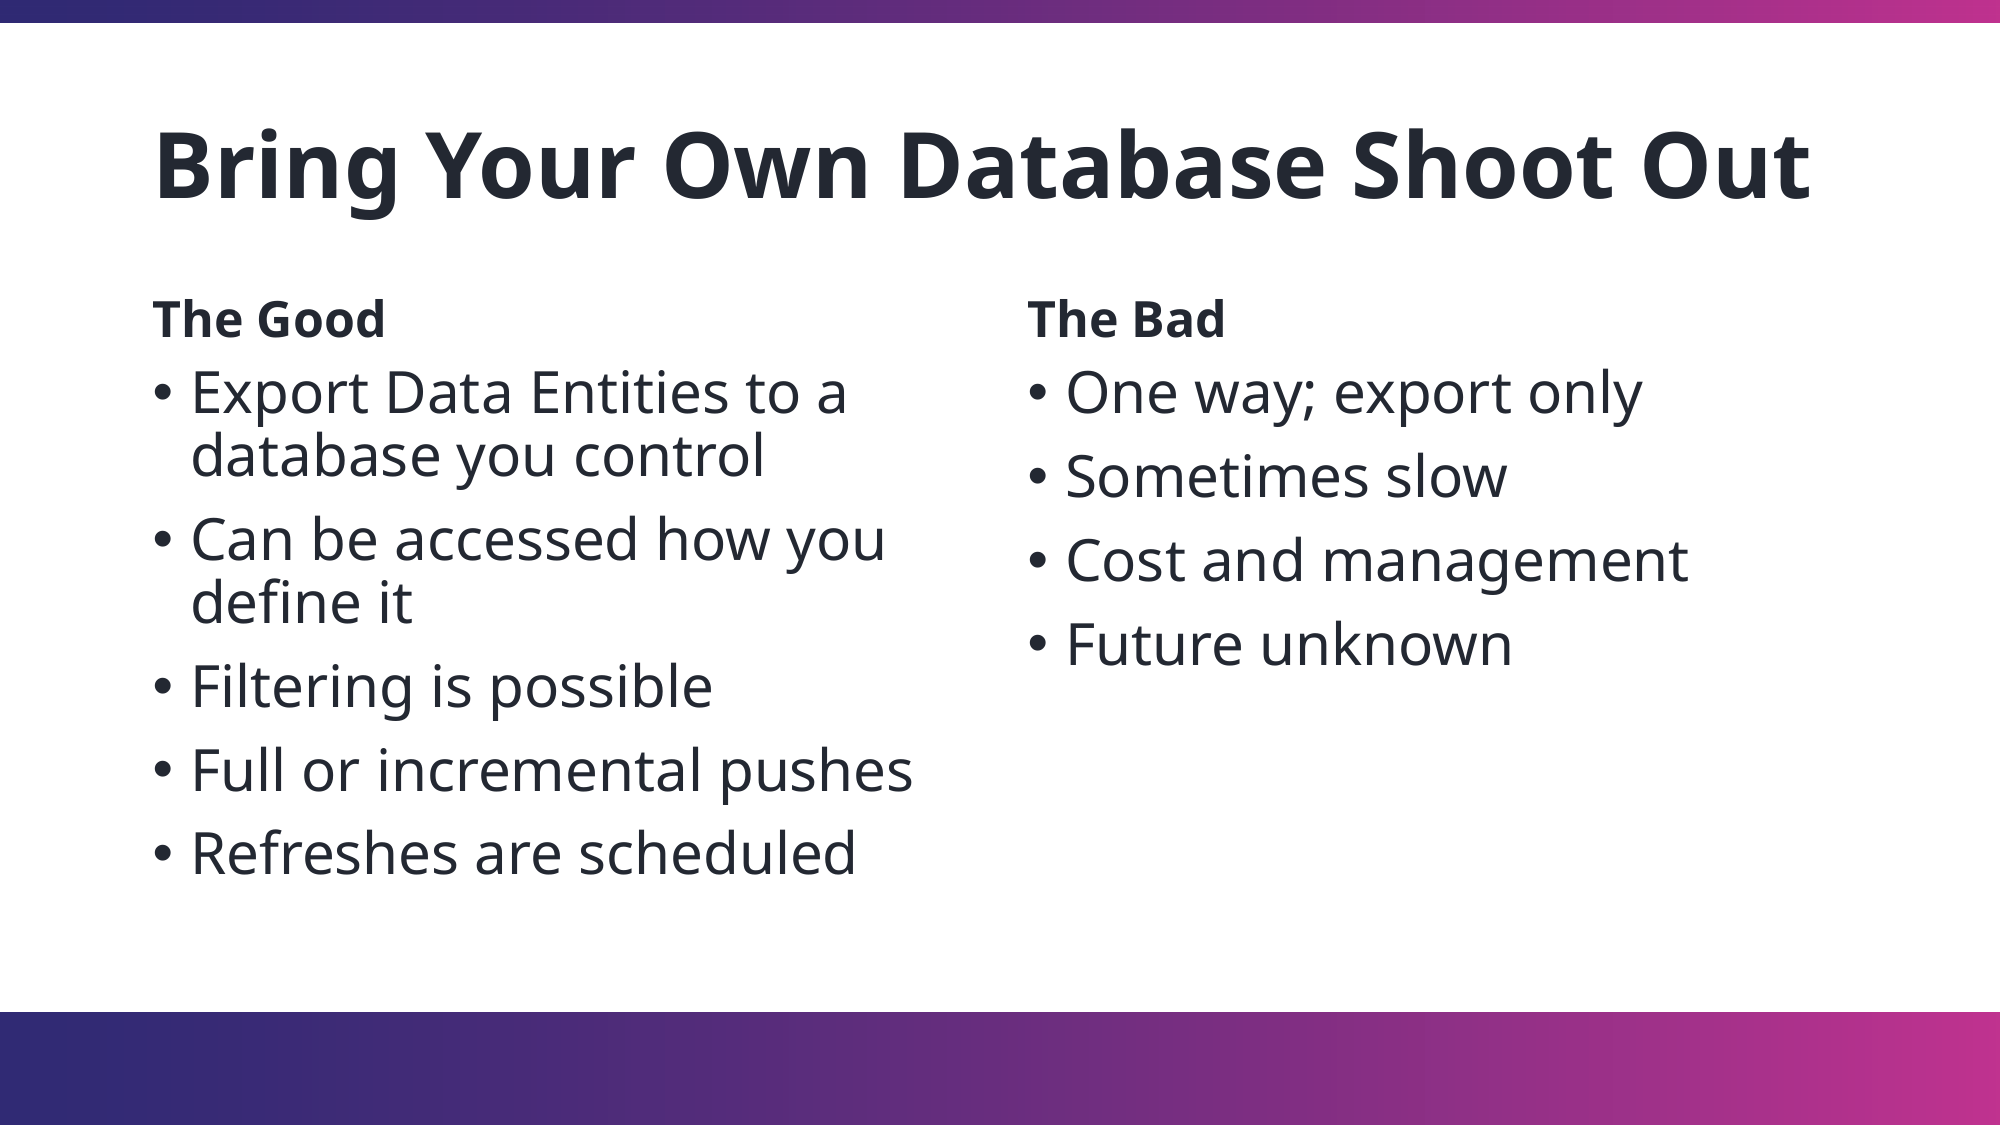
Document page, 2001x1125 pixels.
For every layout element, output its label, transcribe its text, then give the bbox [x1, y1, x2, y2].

list The Good [137, 275, 984, 355]
list Export Data Entities to a database you control Can be accessed how you define it Filtering is possible Full or incremental pushes Refreshes are scheduled [137, 355, 984, 1016]
list One way; export only Sometimes slow Cost and management Future unknown [1012, 355, 1863, 1016]
picture [0, 1012, 2000, 1125]
title Bring Your Own Database Shoot Out [137, 59, 1863, 278]
list The Bad [1012, 275, 1863, 355]
picture [0, 0, 2000, 23]
